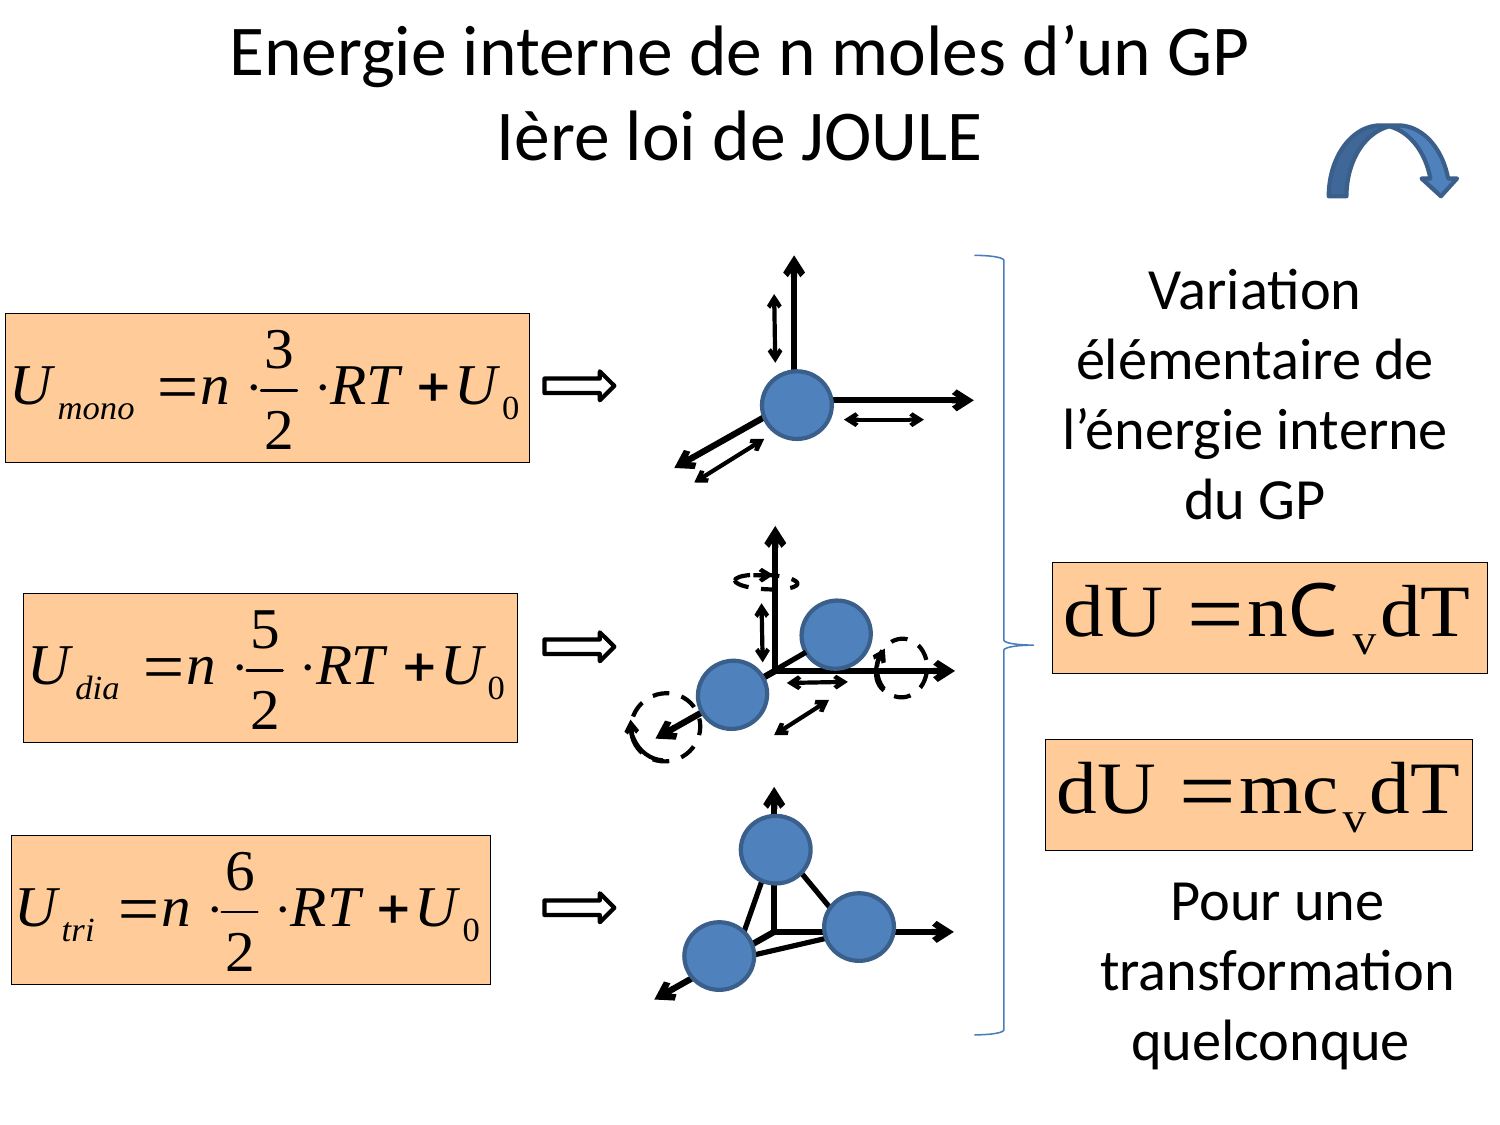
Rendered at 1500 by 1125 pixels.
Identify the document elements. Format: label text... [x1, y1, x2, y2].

text_box Pour une transformation quelconque [1067, 855, 1488, 1080]
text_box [1045, 739, 1473, 851]
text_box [1052, 562, 1488, 674]
text_box Variation élémentaire de l’énergie interne du GP [1045, 243, 1465, 539]
title Energie interne de n moles d’un GP Ière loi de JOULE [64, 0, 1415, 183]
text_box [1326, 123, 1459, 199]
text_box [974, 254, 1035, 1036]
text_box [5, 255, 975, 1000]
